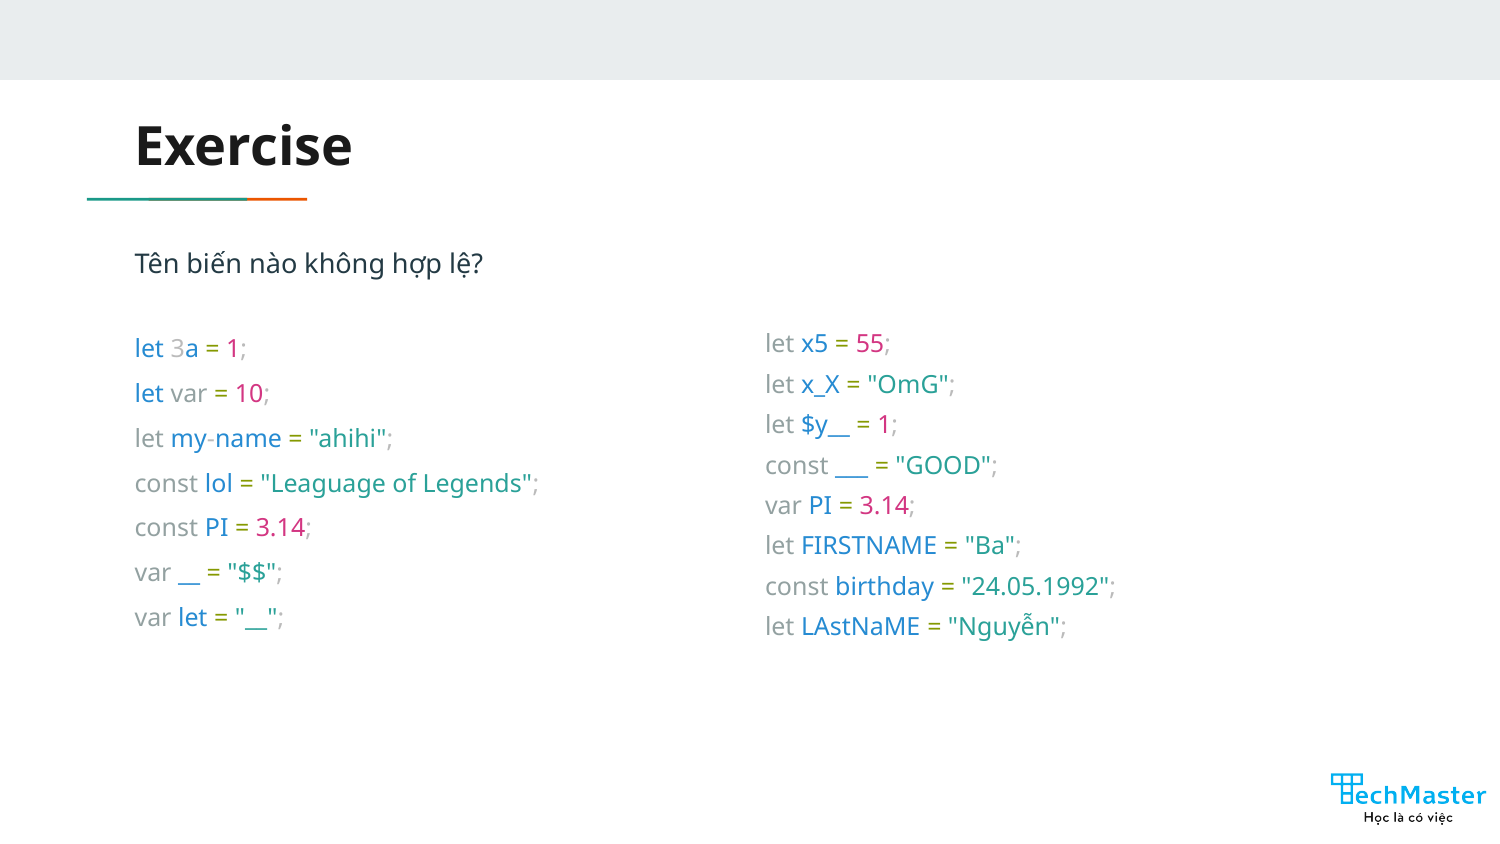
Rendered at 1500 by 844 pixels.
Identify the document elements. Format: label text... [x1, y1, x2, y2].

text_box let x5 = 55; let x_X = "OmG"; let $y__ = 1; const ___ = "GOOD"; var PI = 3.14; let FIRSTNAME = "Ba"; const birthday = "24.05.1992"; let LAstNaME = "Nguyễn"; [750, 302, 1381, 804]
title Exercise [119, 95, 1381, 184]
list Tên biến nào không hợp lệ? [119, 215, 1381, 302]
picture [1329, 754, 1488, 844]
text_box let 3a = 1; let var = 10; let my-name = "ahihi"; const lol = "Leaguage of Legends"; const PI = 3.14; var __ = "$$"; var let = "__"; [119, 302, 750, 804]
